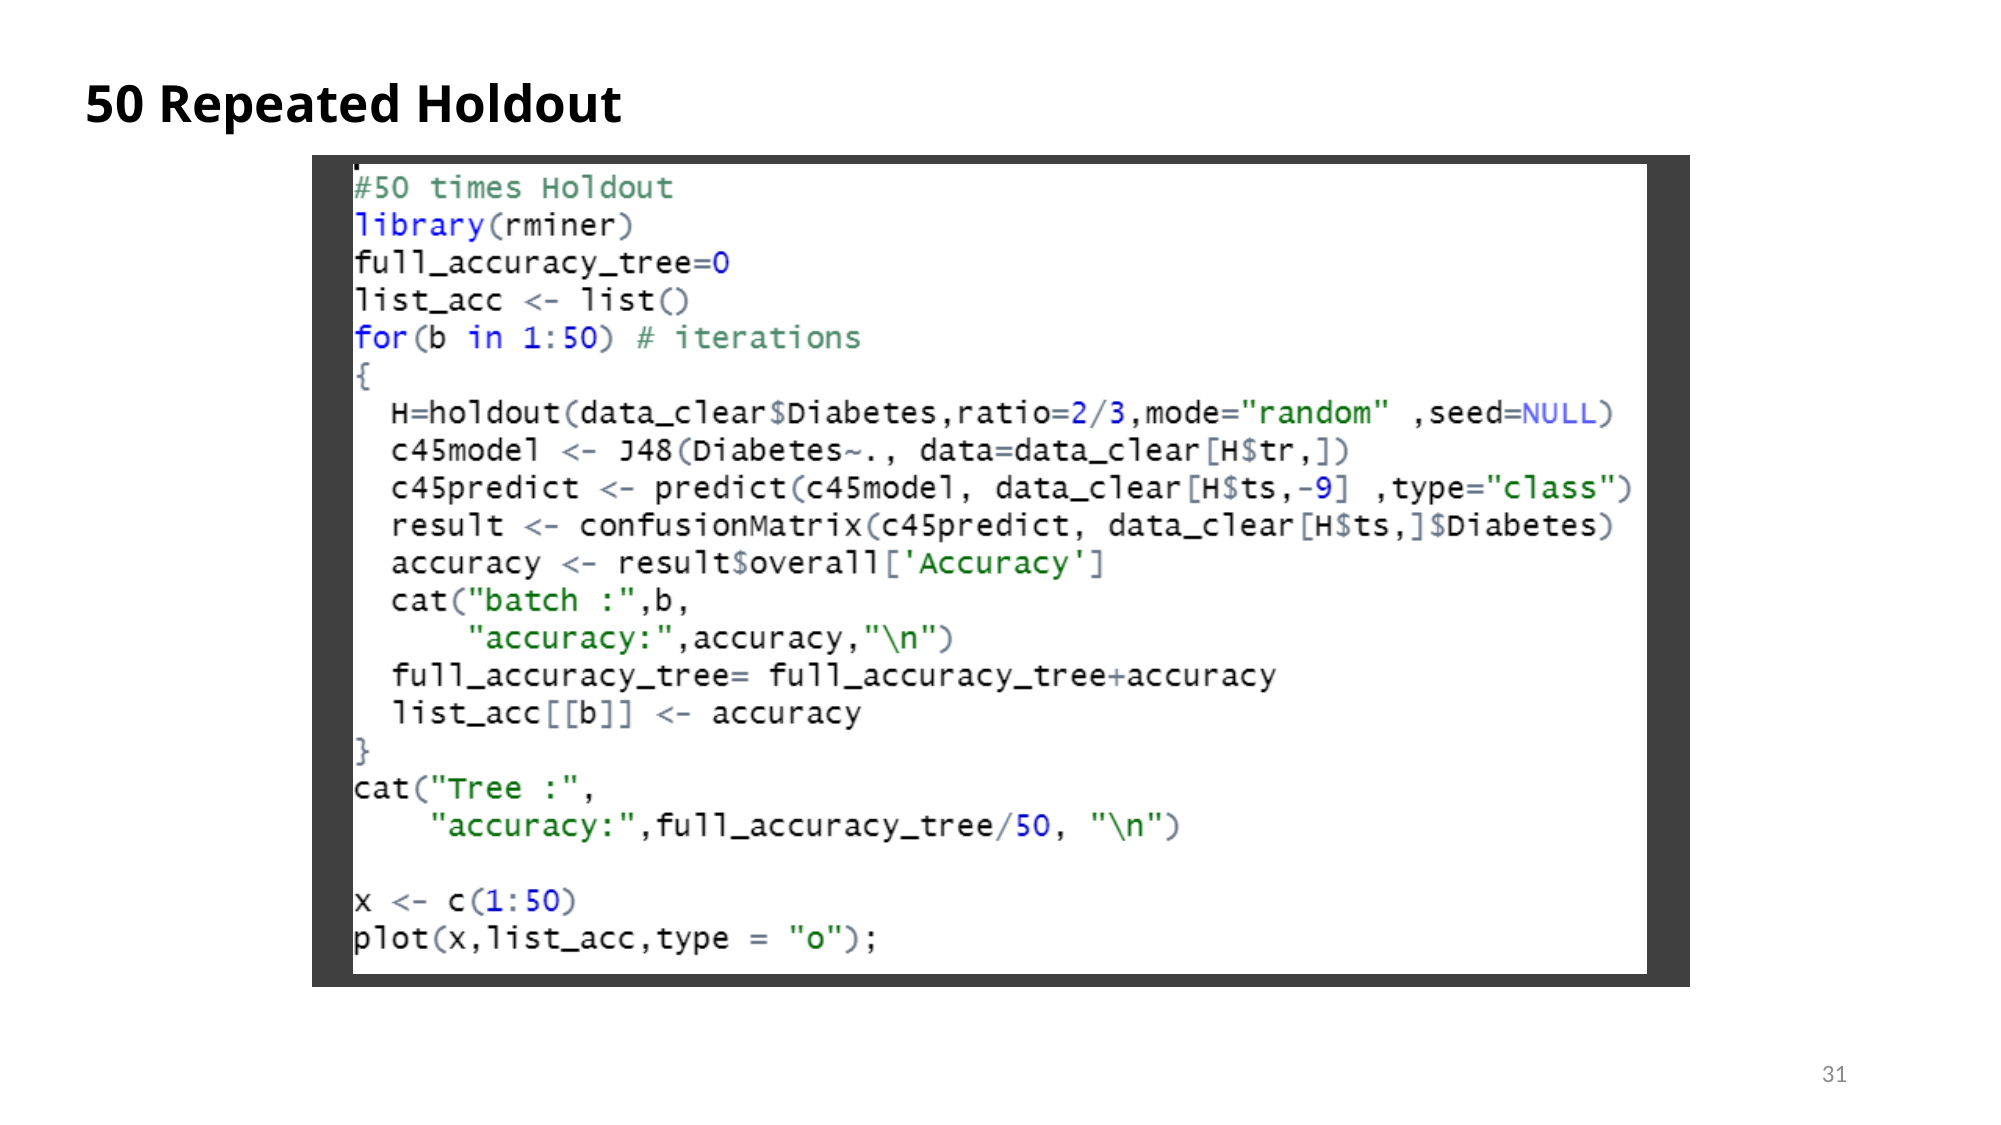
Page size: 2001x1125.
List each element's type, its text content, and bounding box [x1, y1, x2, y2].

title 50 Repeated Holdout [70, 70, 1569, 142]
picture [311, 154, 1691, 987]
slide_number 31 [1412, 1042, 1863, 1103]
